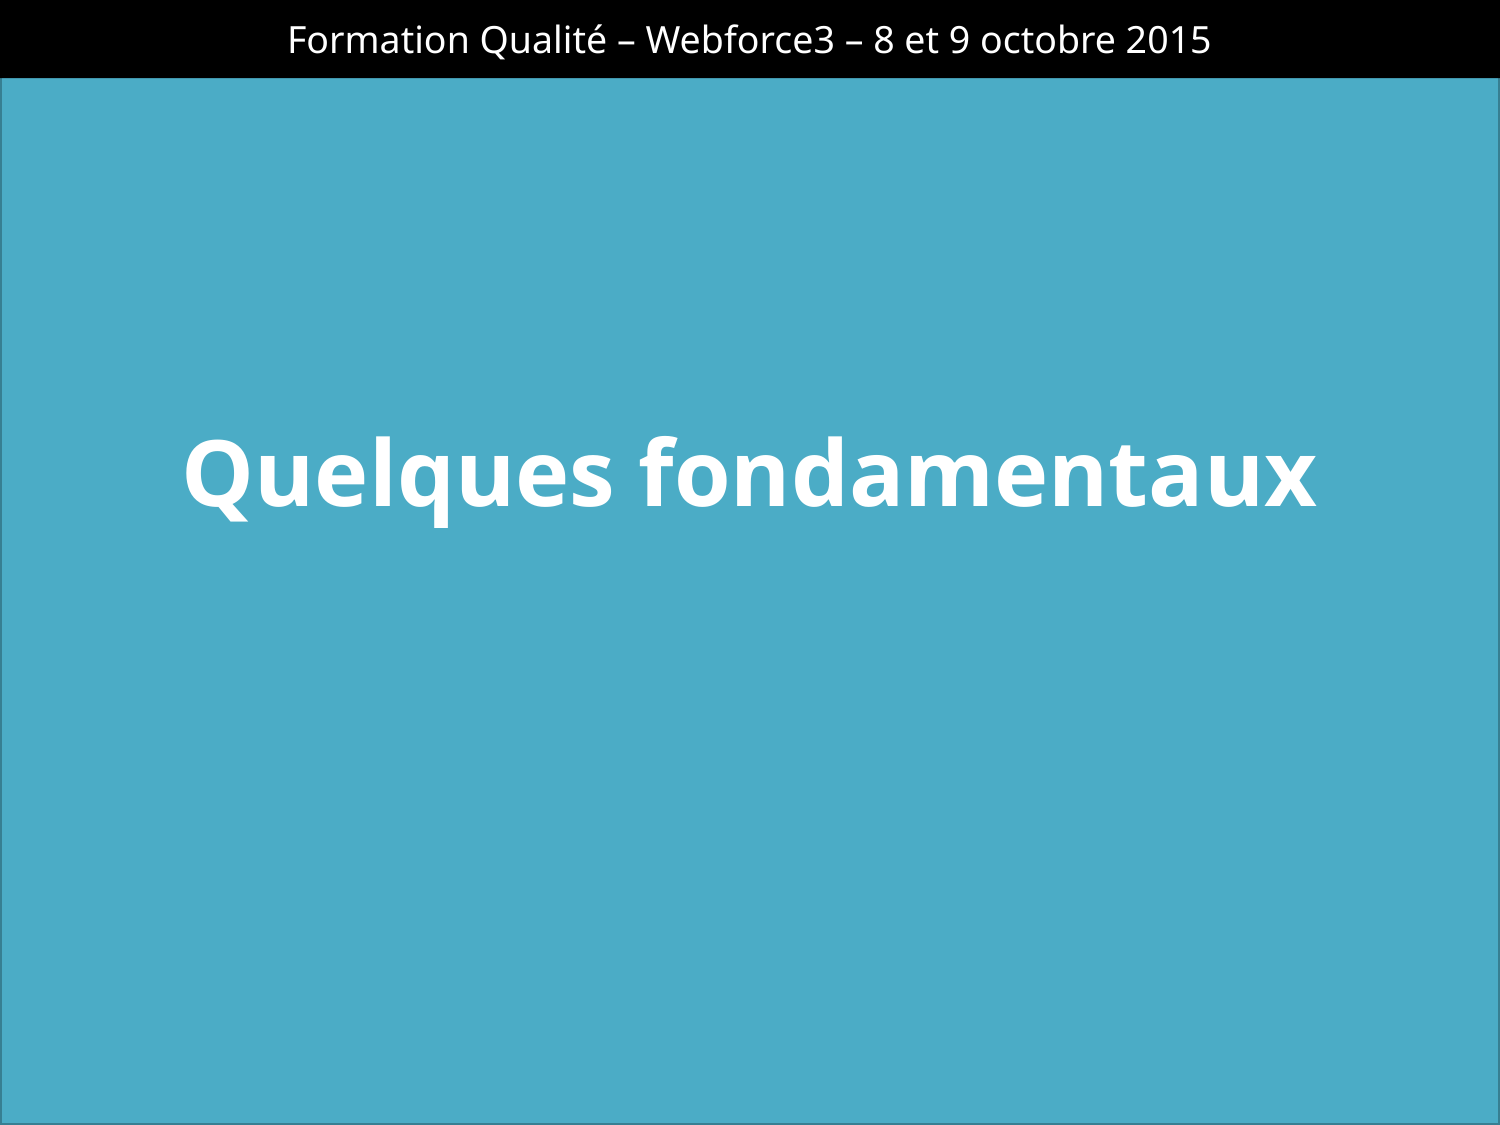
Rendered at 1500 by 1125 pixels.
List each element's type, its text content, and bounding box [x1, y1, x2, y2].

title Quelques fondamentaux [112, 349, 1388, 591]
text_box Formation Qualité – Webforce3 – 8 et 9 octobre 2015 [0, 0, 1500, 80]
